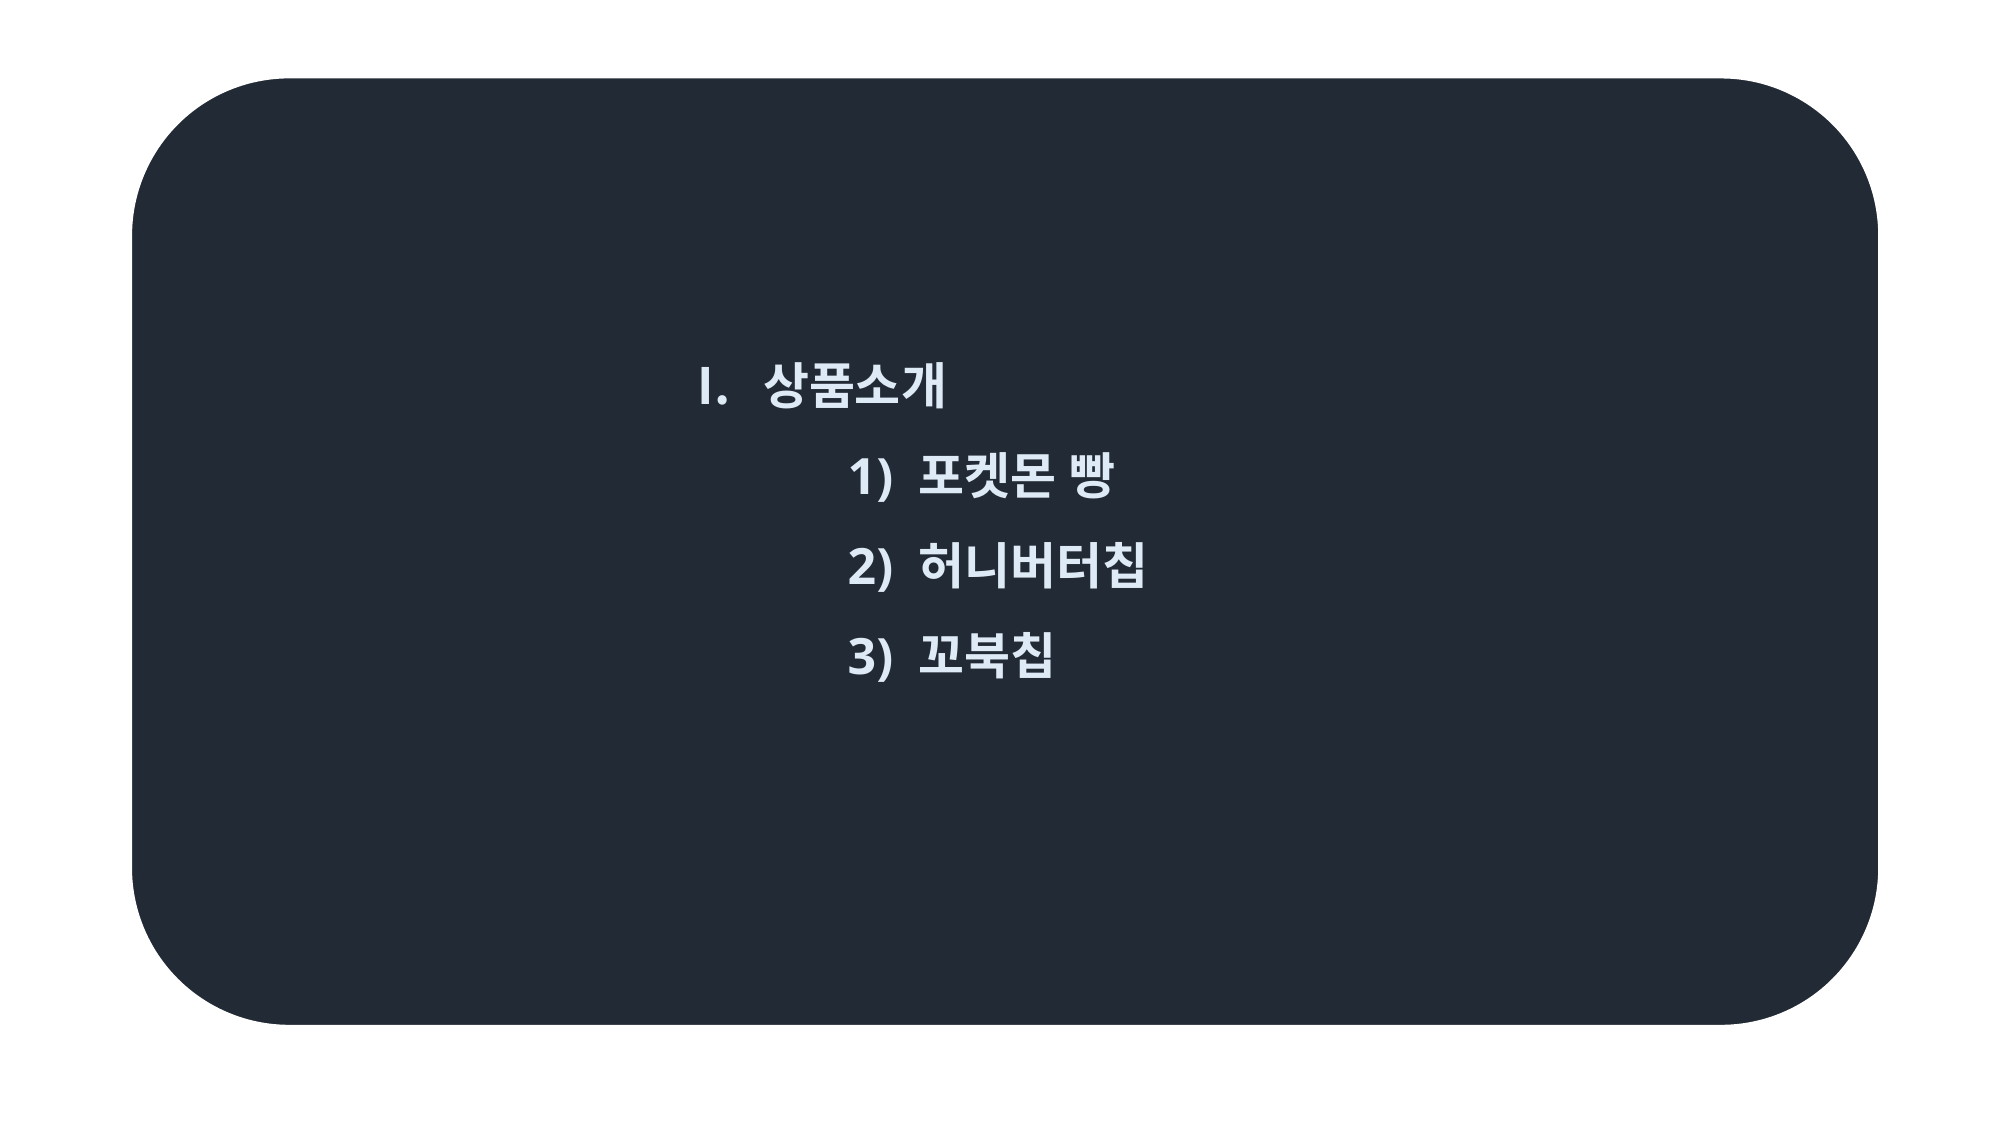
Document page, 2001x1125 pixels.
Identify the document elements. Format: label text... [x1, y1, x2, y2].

text_box 상품소개 1) 포켓몬 빵 2) 허니버터칩 3) 꼬북칩 [682, 317, 1418, 692]
text_box [129, 76, 1881, 1027]
